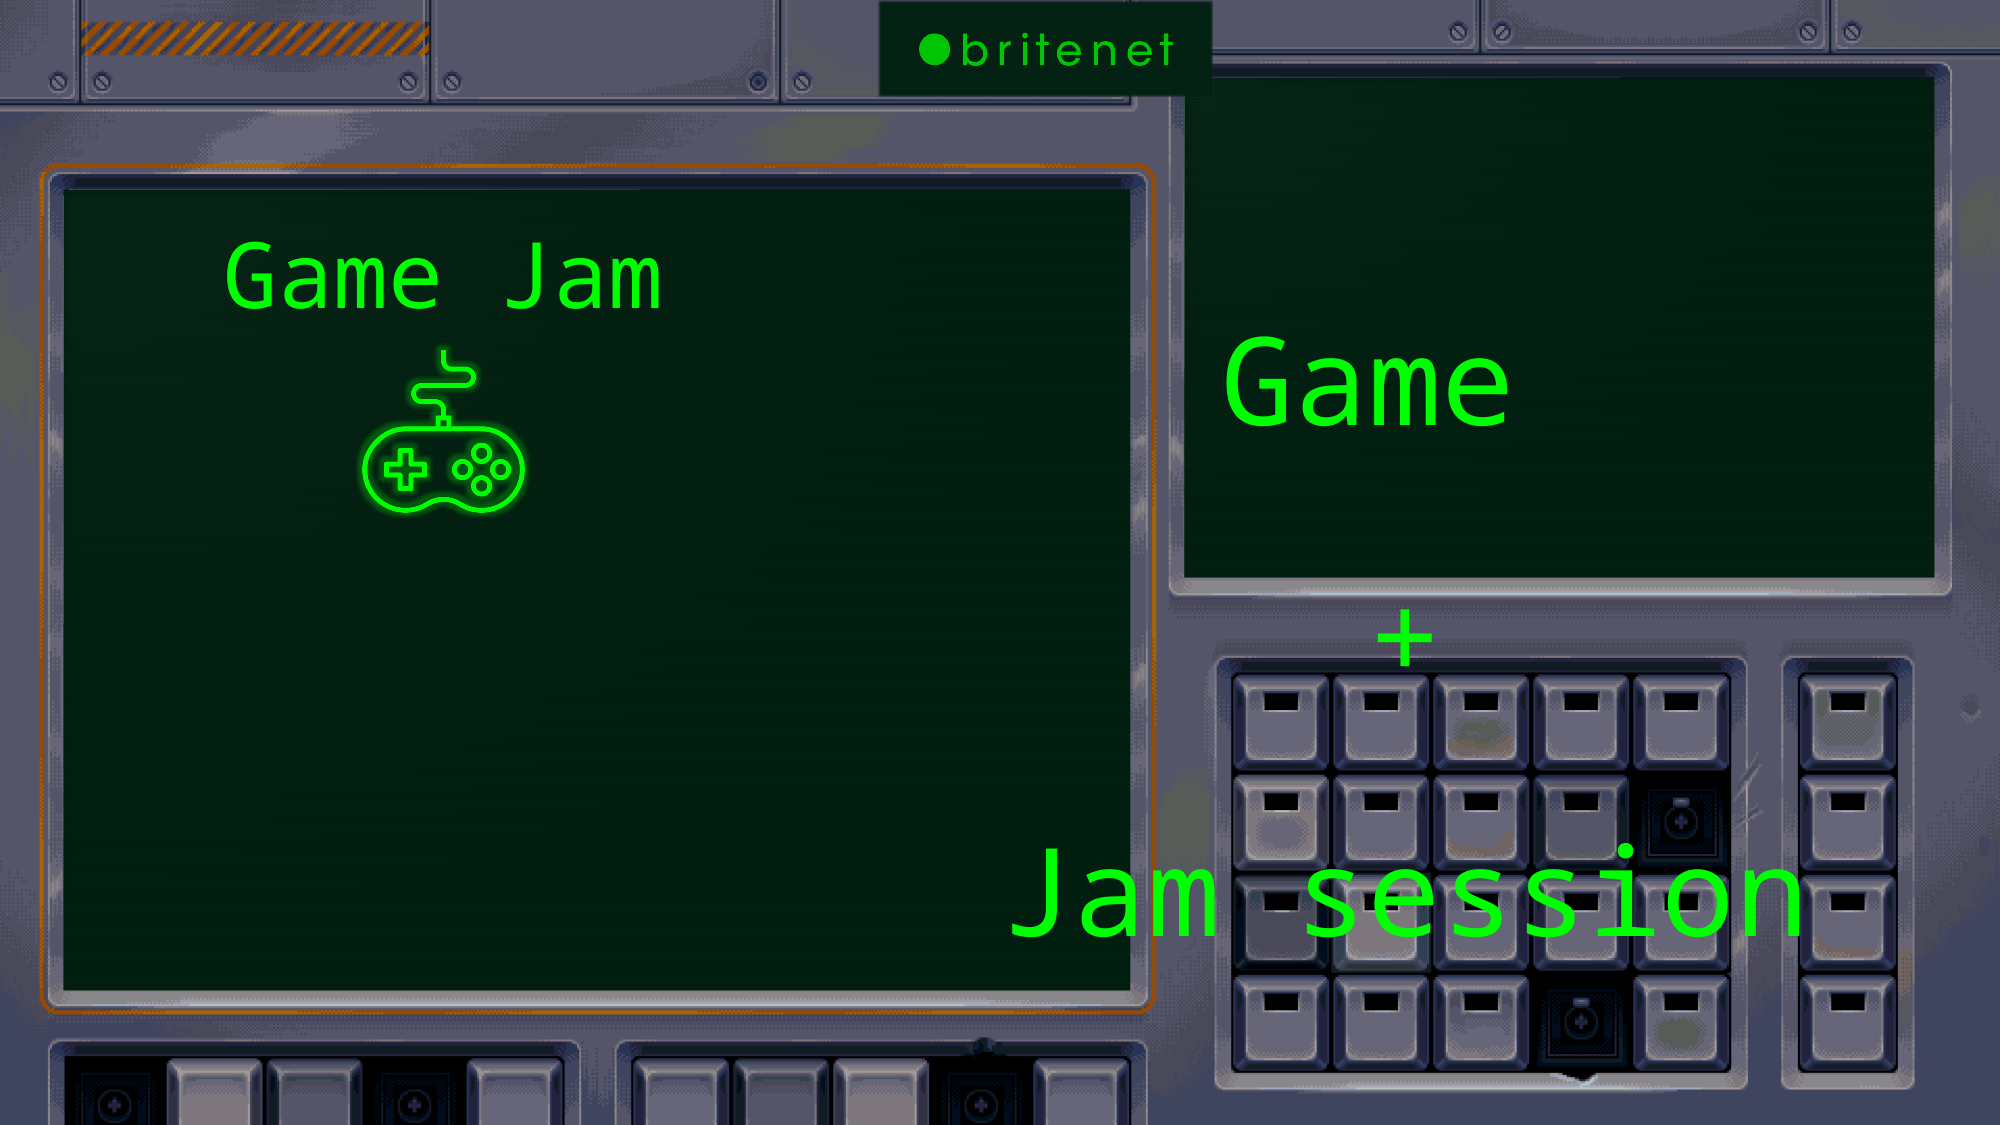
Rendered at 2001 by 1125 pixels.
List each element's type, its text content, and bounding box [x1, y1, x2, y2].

title Game Jam [84, 90, 802, 563]
list Game + Jam session [894, 207, 1916, 972]
picture [0, 0, 2000, 1125]
